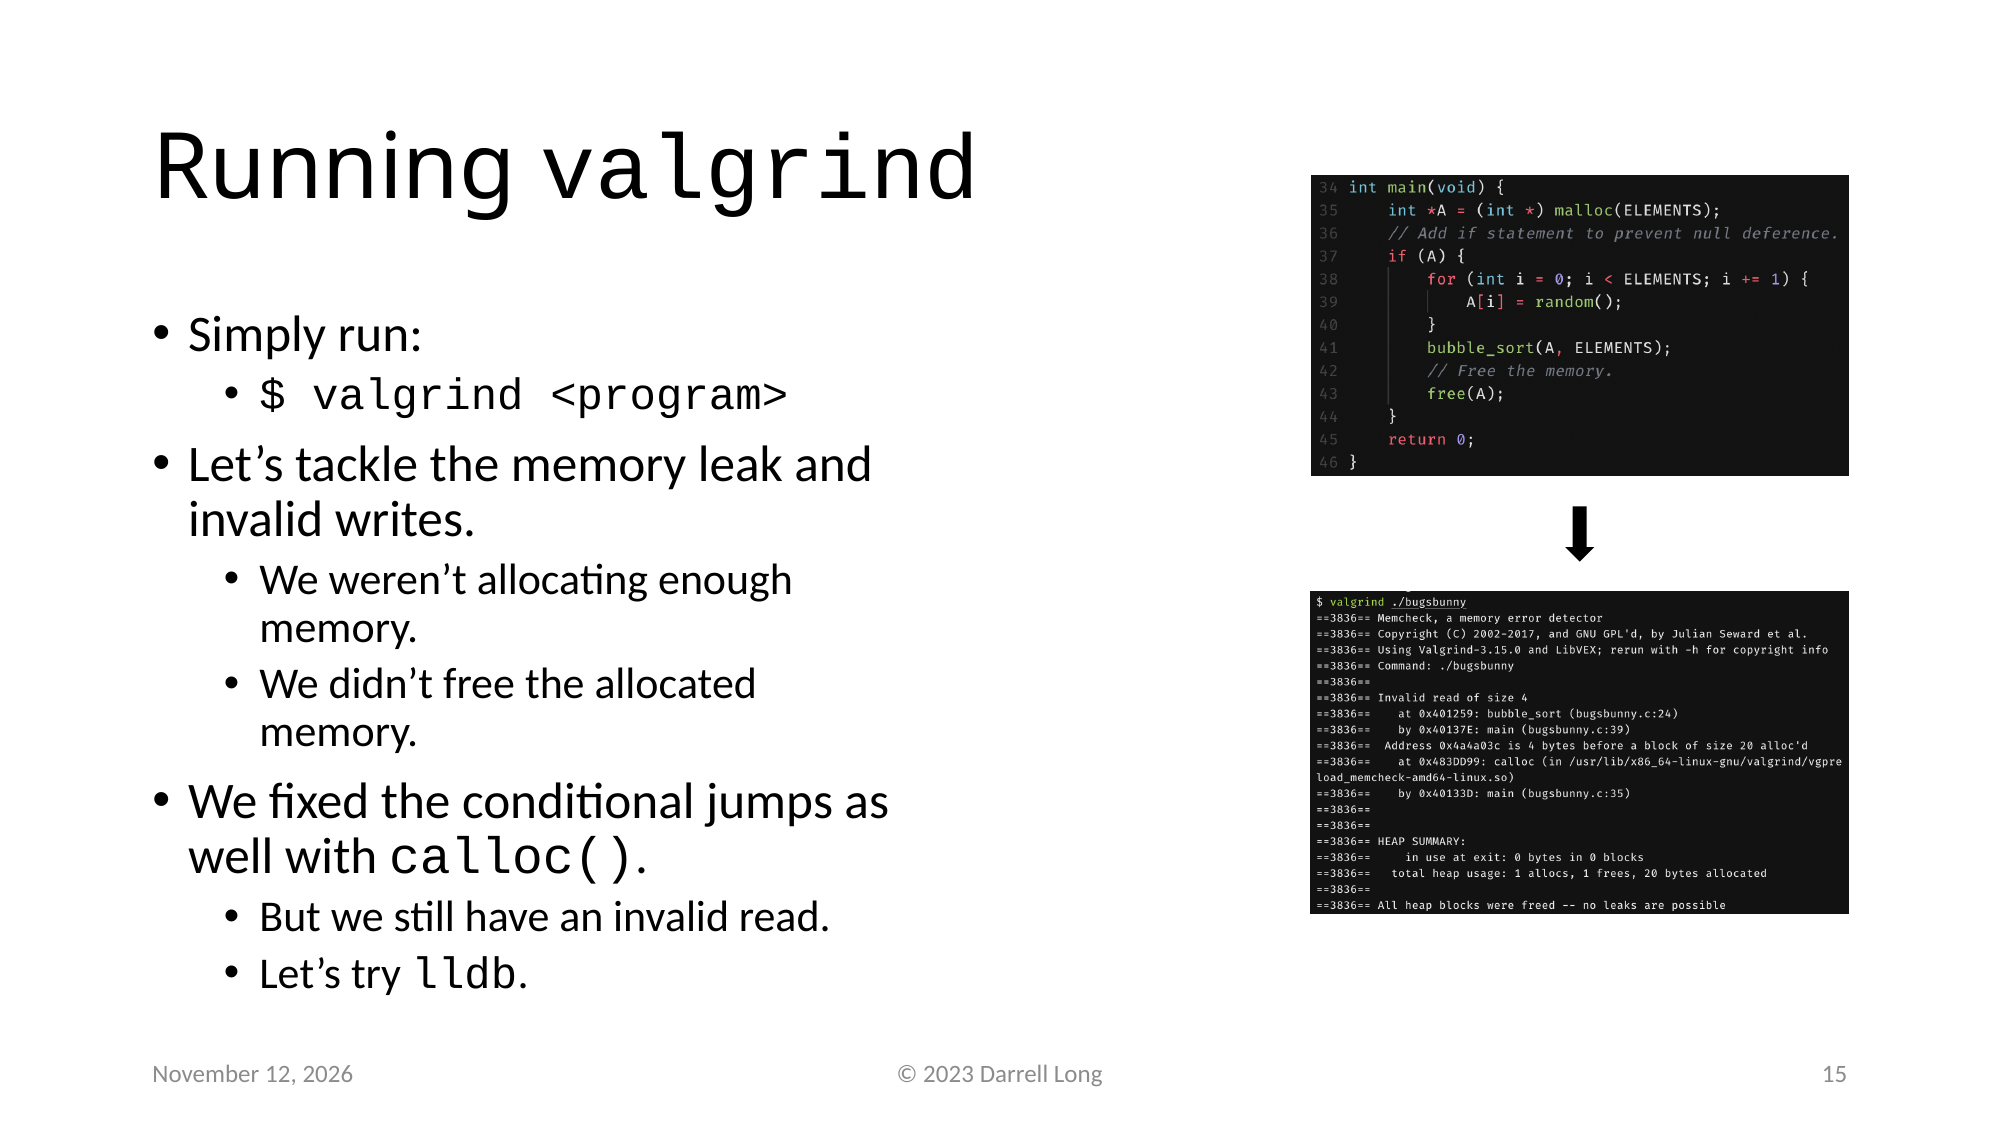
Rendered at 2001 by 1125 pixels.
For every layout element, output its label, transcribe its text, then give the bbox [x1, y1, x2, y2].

picture [1311, 175, 1849, 476]
slide_number 15 [1412, 1042, 1863, 1103]
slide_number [137, 1042, 588, 1103]
picture [1310, 591, 1849, 914]
footer © 2023 Darrell Long [662, 1042, 1338, 1103]
list Simply run: $ valgrind <program> Let’s tackle the memory leak and invalid writes. We weren’t allocating enough memory. We didn’t free the allocated memory. We fixed the conditional jumps as well with calloc(). But we still have an invalid read. Let’s try lldb. [137, 299, 917, 1014]
text_box [1565, 506, 1595, 562]
title Running valgrind [137, 59, 1863, 278]
